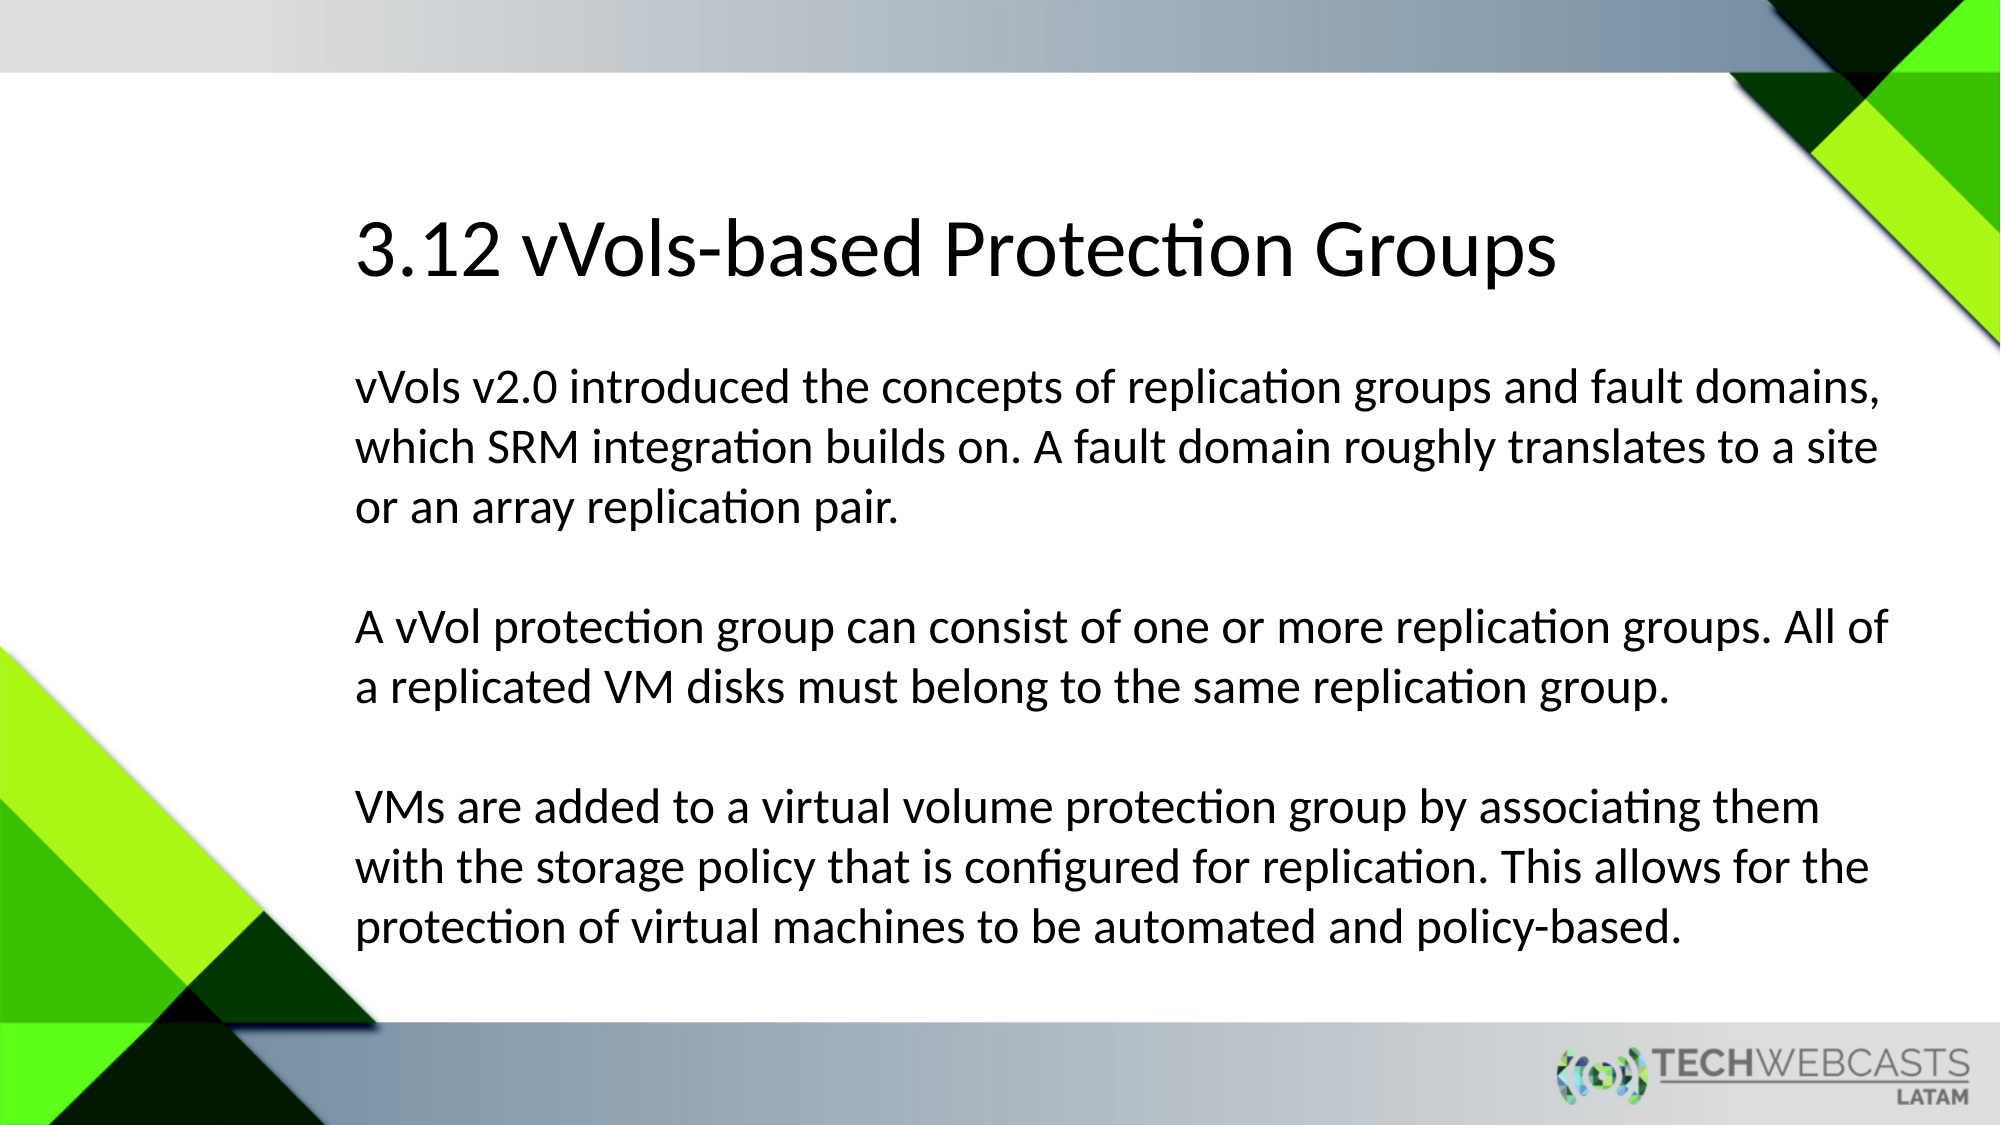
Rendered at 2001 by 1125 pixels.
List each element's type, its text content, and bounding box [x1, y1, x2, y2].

picture [0, 0, 2001, 1125]
text_box 3.12 vVols-based Protection Groups vVols v2.0 introduced the concepts of replication groups and fault domains, which SRM integration builds on. A fault domain roughly translates to a site or an array replication pair. A vVol protection group can consist of one or more replication groups. All of a replicated VM disks must belong to the same replication group. VMs are added to a virtual volume protection group by associating them with the storage policy that is configured for replication. This allows for the protection of virtual machines to be automated and policy-based. [340, 186, 1914, 961]
